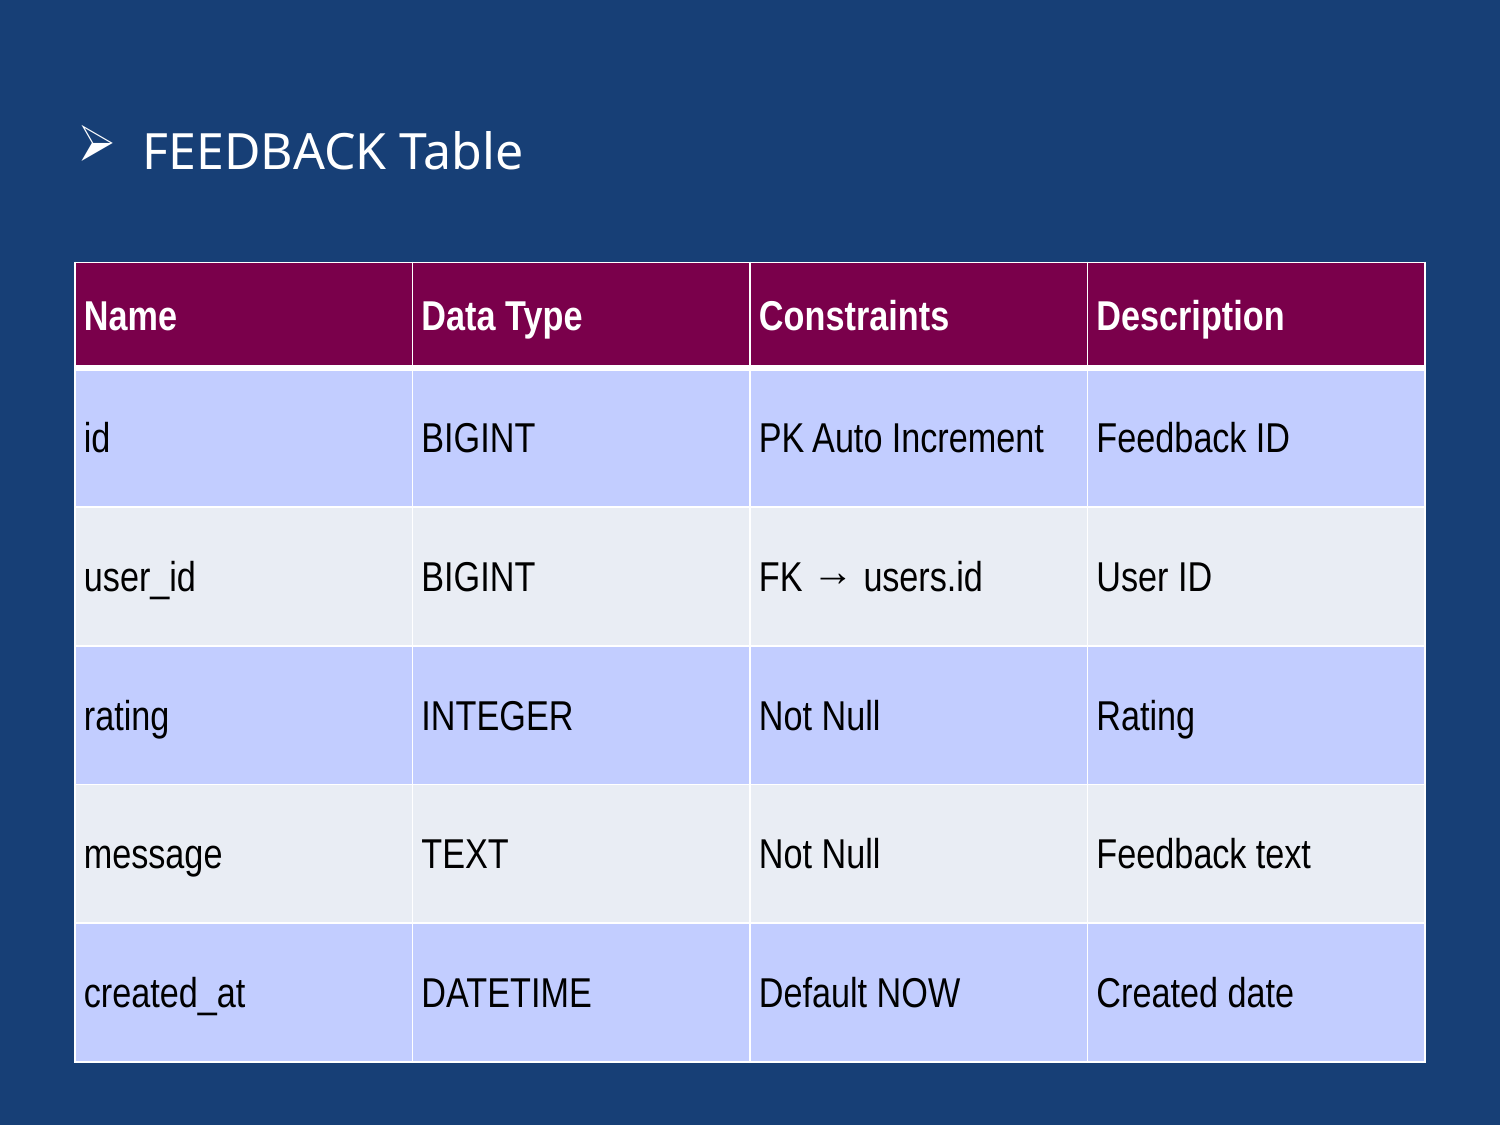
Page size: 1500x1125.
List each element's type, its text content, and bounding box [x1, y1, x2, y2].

table_cell DATETIME [413, 924, 749, 1061]
table_header Data Type [413, 263, 749, 365]
table_cell INTEGER [413, 647, 749, 784]
table_cell User ID [1088, 508, 1424, 645]
table_cell id [76, 371, 412, 506]
table_cell message [76, 785, 412, 922]
table_cell Feedback ID [1088, 371, 1424, 506]
table_cell rating [76, 647, 412, 784]
table_header Constraints [751, 263, 1087, 365]
table_cell TEXT [413, 785, 749, 922]
table_cell BIGINT [413, 371, 749, 506]
table_cell Default NOW [751, 924, 1087, 1061]
table_cell Not Null [751, 647, 1087, 784]
table_cell Feedback text [1088, 785, 1424, 922]
table_cell FK → users.id [751, 508, 1087, 645]
table_cell PK Auto Increment [751, 371, 1087, 506]
table_header Name [76, 263, 412, 365]
table_cell BIGINT [413, 508, 749, 645]
table_cell Created date [1088, 924, 1424, 1061]
table_header Description [1088, 263, 1424, 365]
table_cell created_at [76, 924, 412, 1061]
table_cell Not Null [751, 785, 1087, 922]
table_cell Rating [1088, 647, 1424, 784]
text_box FEEDBACK Table [62, 112, 1300, 188]
table_cell user_id [76, 508, 412, 645]
